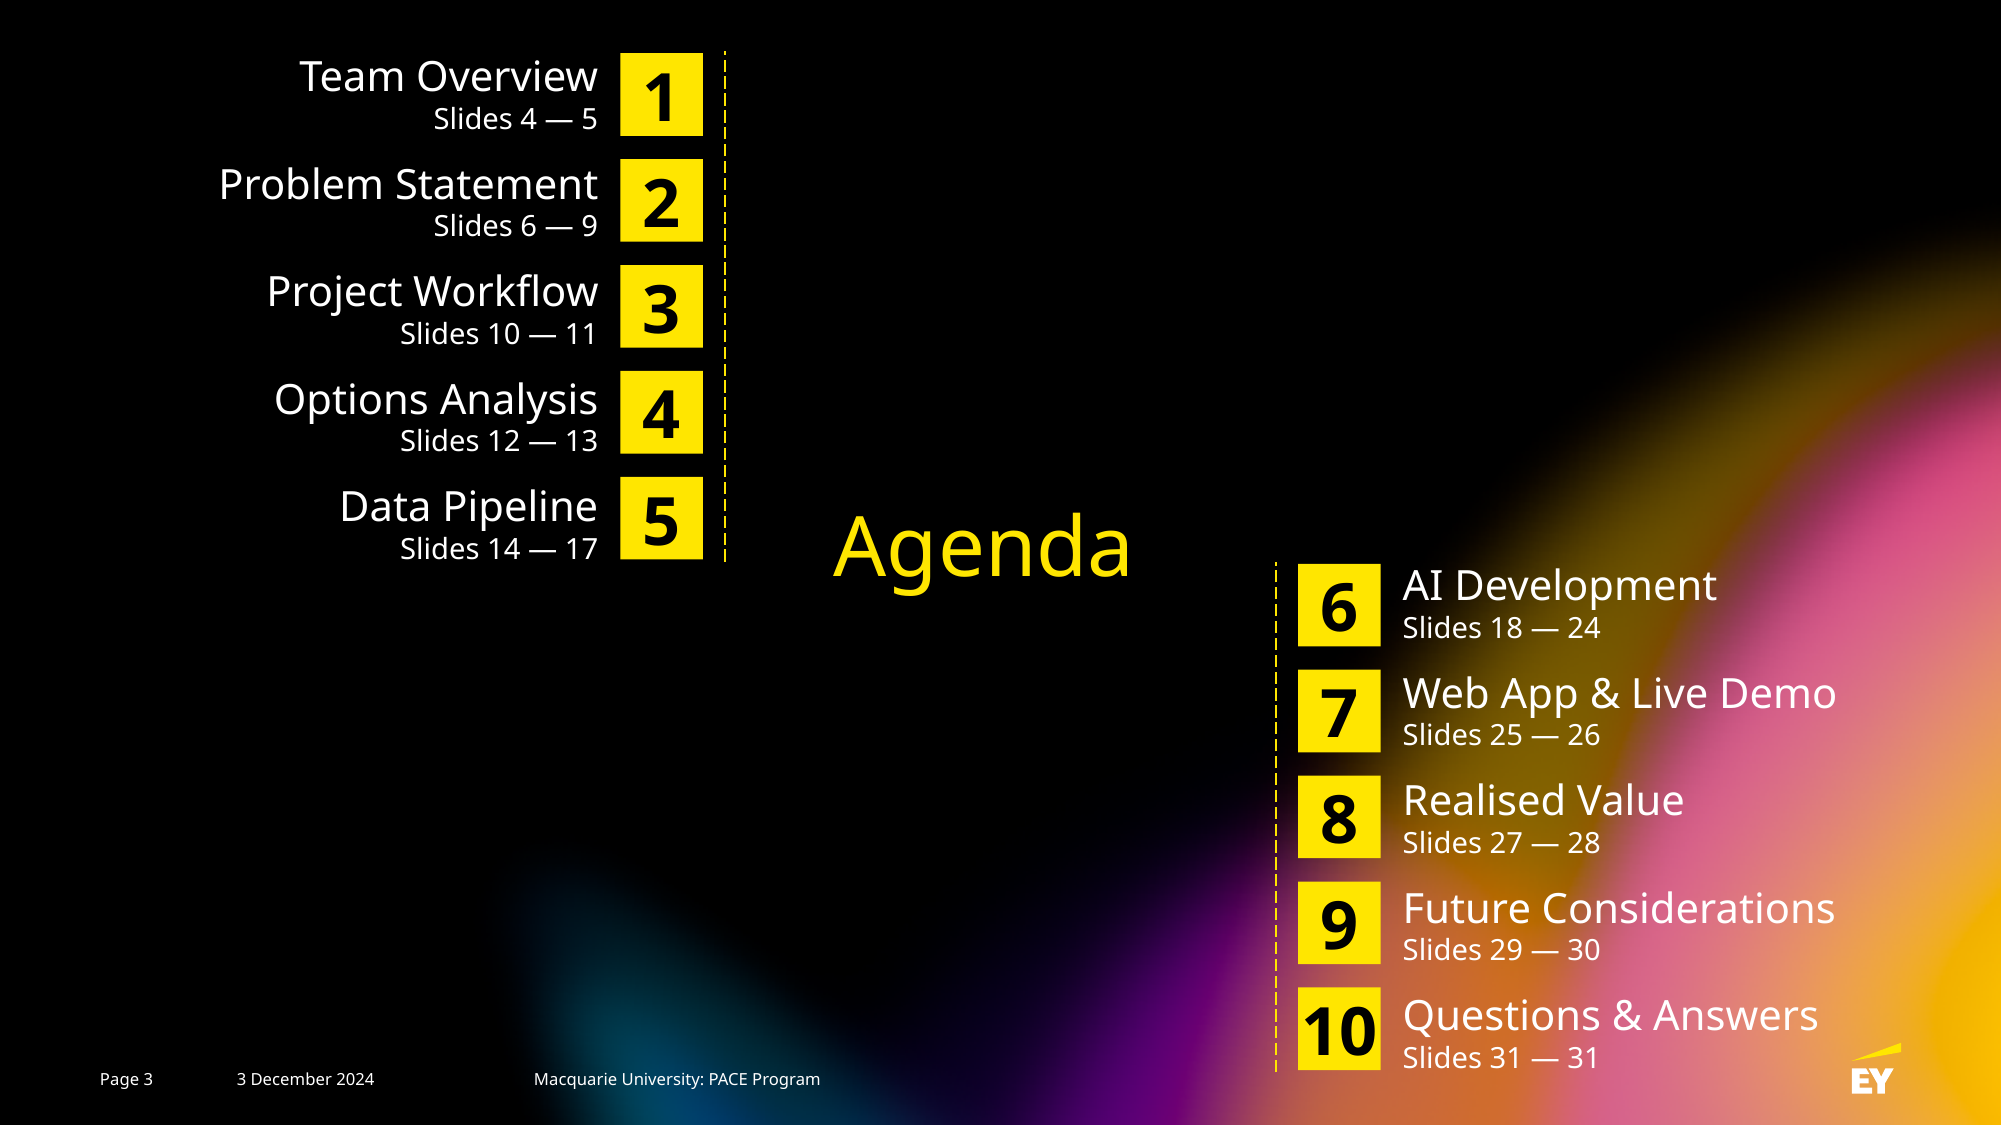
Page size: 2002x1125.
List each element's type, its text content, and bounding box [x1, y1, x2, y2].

text_box 4 [620, 370, 703, 454]
text_box AI Development Slides 18 — 24 [1402, 559, 1844, 645]
text_box 1 [620, 53, 703, 136]
text_box 6 [1298, 563, 1381, 647]
text_box Web App & Live Demo Slides 25 — 26 [1402, 666, 1844, 752]
text_box 7 [1298, 669, 1381, 753]
text_box 9 [1298, 881, 1381, 965]
text_box Data Pipeline Slides 14 — 17 [157, 480, 599, 566]
text_box Future Considerations Slides 29 — 30 [1402, 881, 1844, 967]
text_box Problem Statement Slides 6 — 9 [157, 157, 599, 243]
text_box Team Overview Slides 4 — 5 [157, 50, 599, 136]
picture [0, 0, 2001, 1125]
text_box Options Analysis Slides 12 — 13 [157, 372, 599, 458]
text_box Questions & Answers Slides 31 — 31 [1402, 989, 1844, 1075]
text_box Realised Value Slides 27 — 28 [1402, 774, 1844, 860]
text_box 10 [1298, 987, 1381, 1071]
text_box Project Workflow Slides 10 — 11 [157, 265, 599, 351]
title Agenda [692, 503, 1277, 600]
text_box 5 [620, 476, 703, 560]
text_box 2 [620, 159, 703, 242]
text_box 8 [1298, 775, 1381, 859]
text_box 3 [620, 265, 703, 348]
